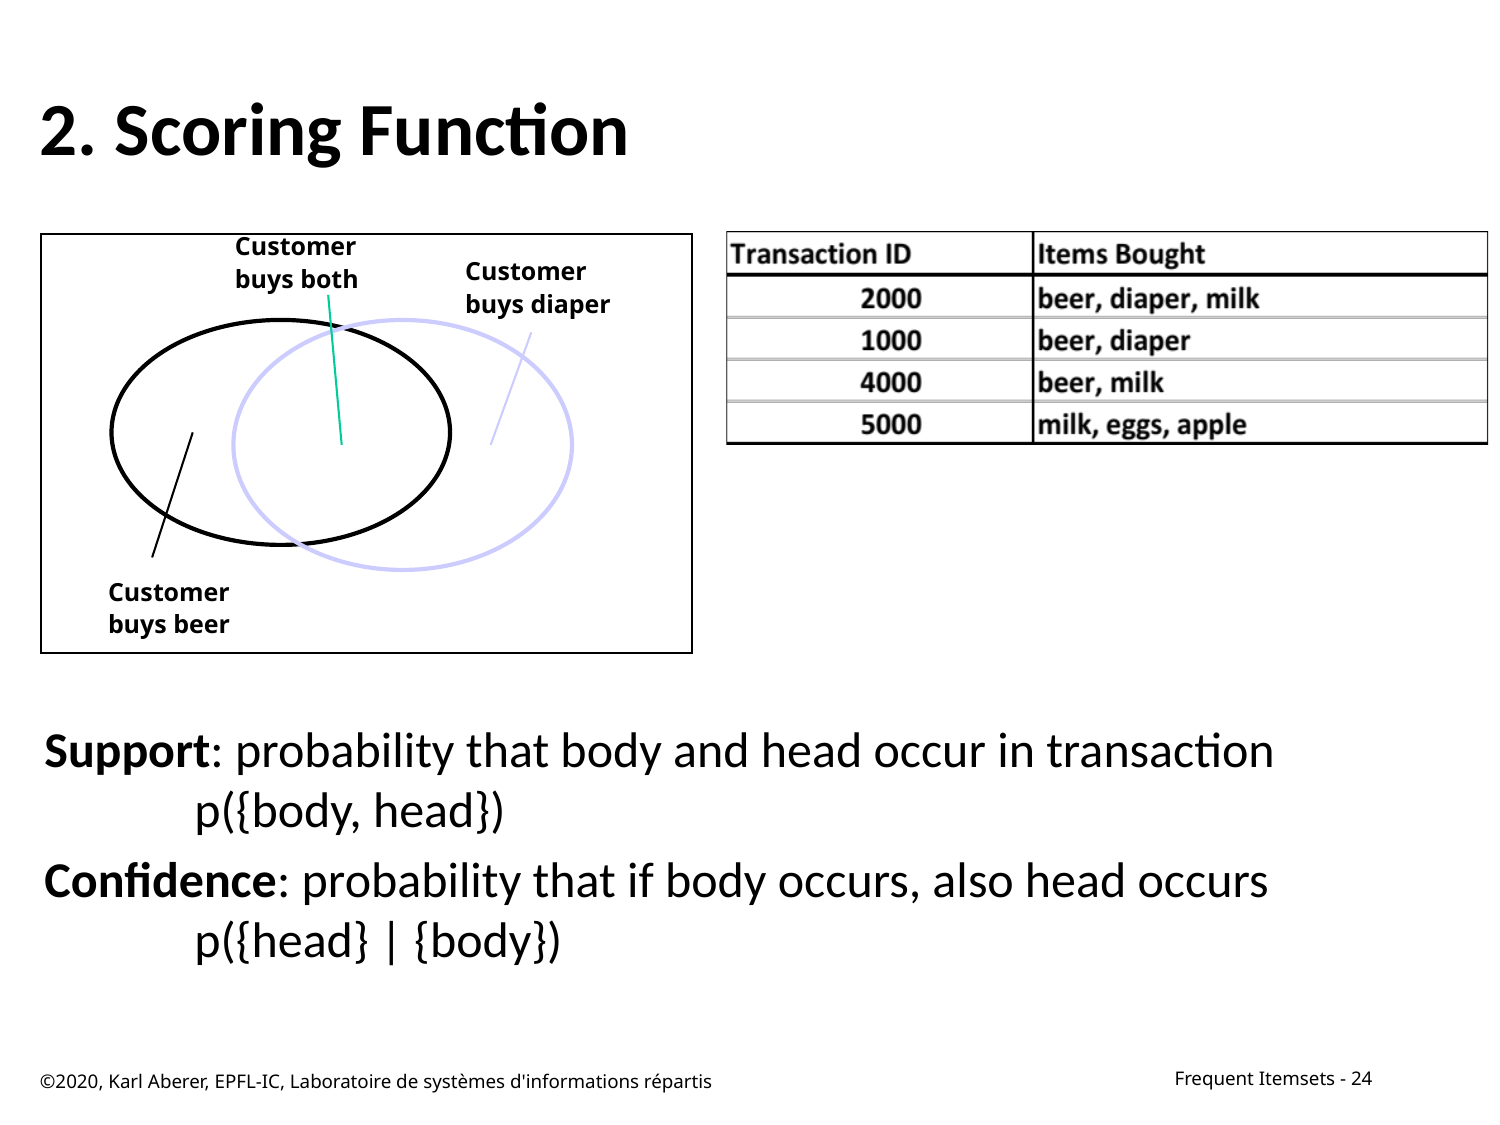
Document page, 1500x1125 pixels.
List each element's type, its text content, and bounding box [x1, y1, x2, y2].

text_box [41, 219, 693, 653]
list Support: probability that body and head occur in transaction p({body, head}) Confidence: probability that if body occurs, also head occurs p({head} | {body}) [29, 219, 1393, 1046]
footer ©2020, Karl Aberer, EPFL-IC, Laboratoire de systèmes d'informations répartis [24, 1062, 988, 1101]
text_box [726, 231, 1489, 445]
title 2. Scoring Function [24, 49, 1388, 201]
